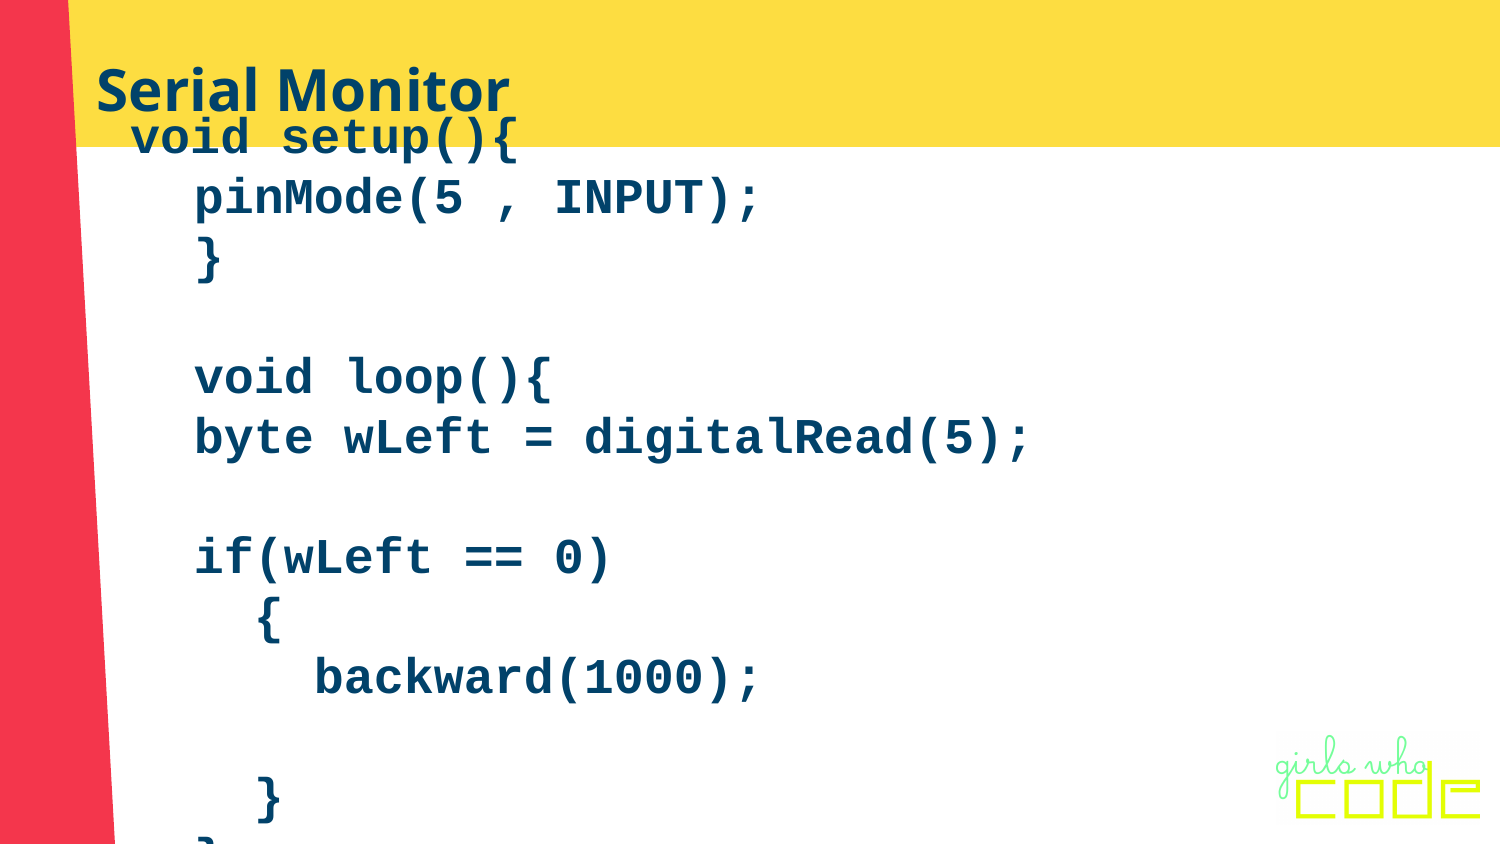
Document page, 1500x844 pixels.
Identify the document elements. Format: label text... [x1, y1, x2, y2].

text_box [69, 0, 1500, 147]
text_box [0, 0, 115, 844]
picture [1276, 730, 1480, 826]
text_box void setup(){ pinMode(5 , INPUT); } void loop(){ byte wLeft = digitalRead(5); if(wLeft == 0) { backward(1000); } } [115, 180, 1447, 808]
text_box Serial Monitor [81, 38, 1480, 133]
